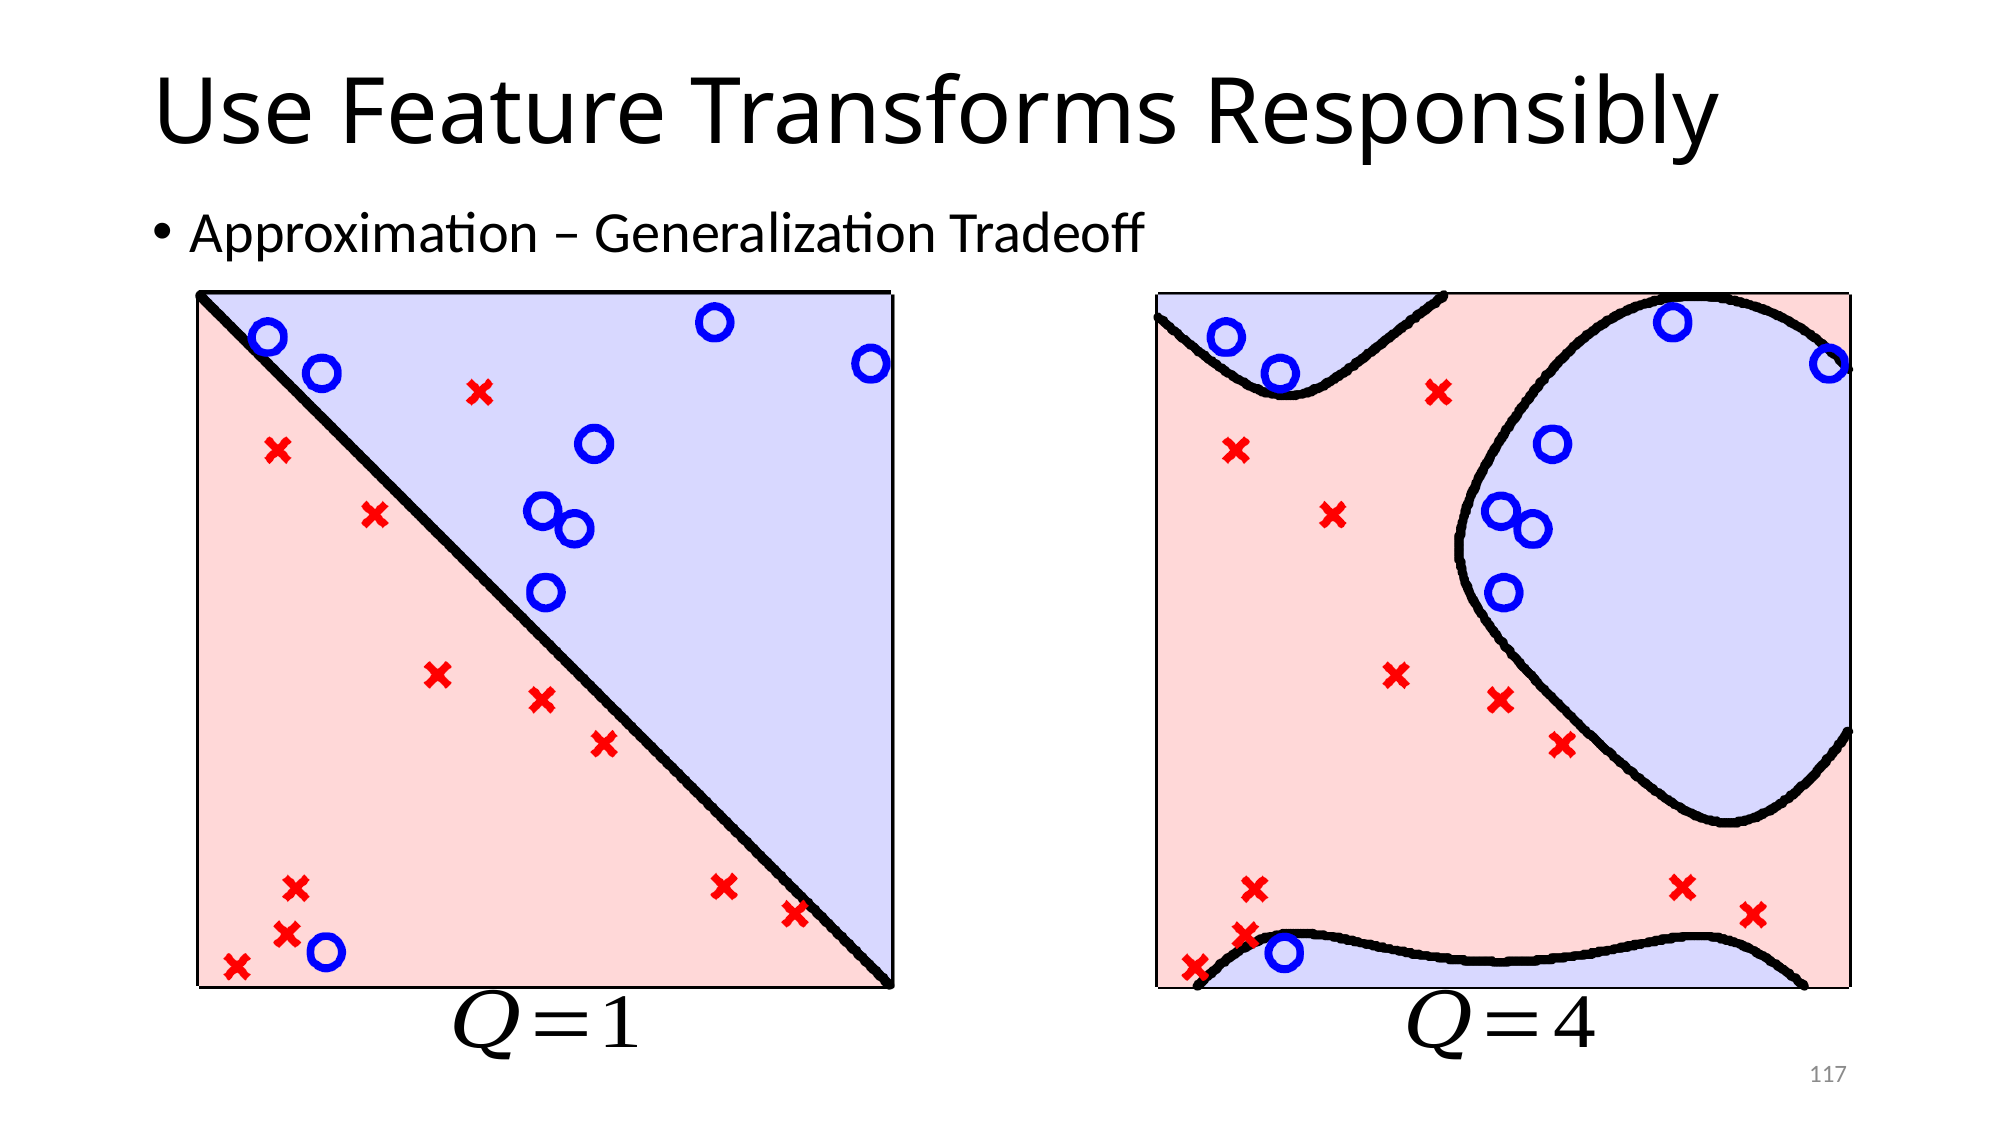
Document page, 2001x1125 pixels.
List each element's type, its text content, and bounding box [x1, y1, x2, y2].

list Approximation – Generalization Tradeoff [137, 195, 1863, 1014]
title Use Feature Transforms Responsibly [137, 4, 1863, 195]
picture [192, 288, 901, 994]
slide_number 117 [1412, 1042, 1863, 1103]
picture [1146, 288, 1855, 994]
